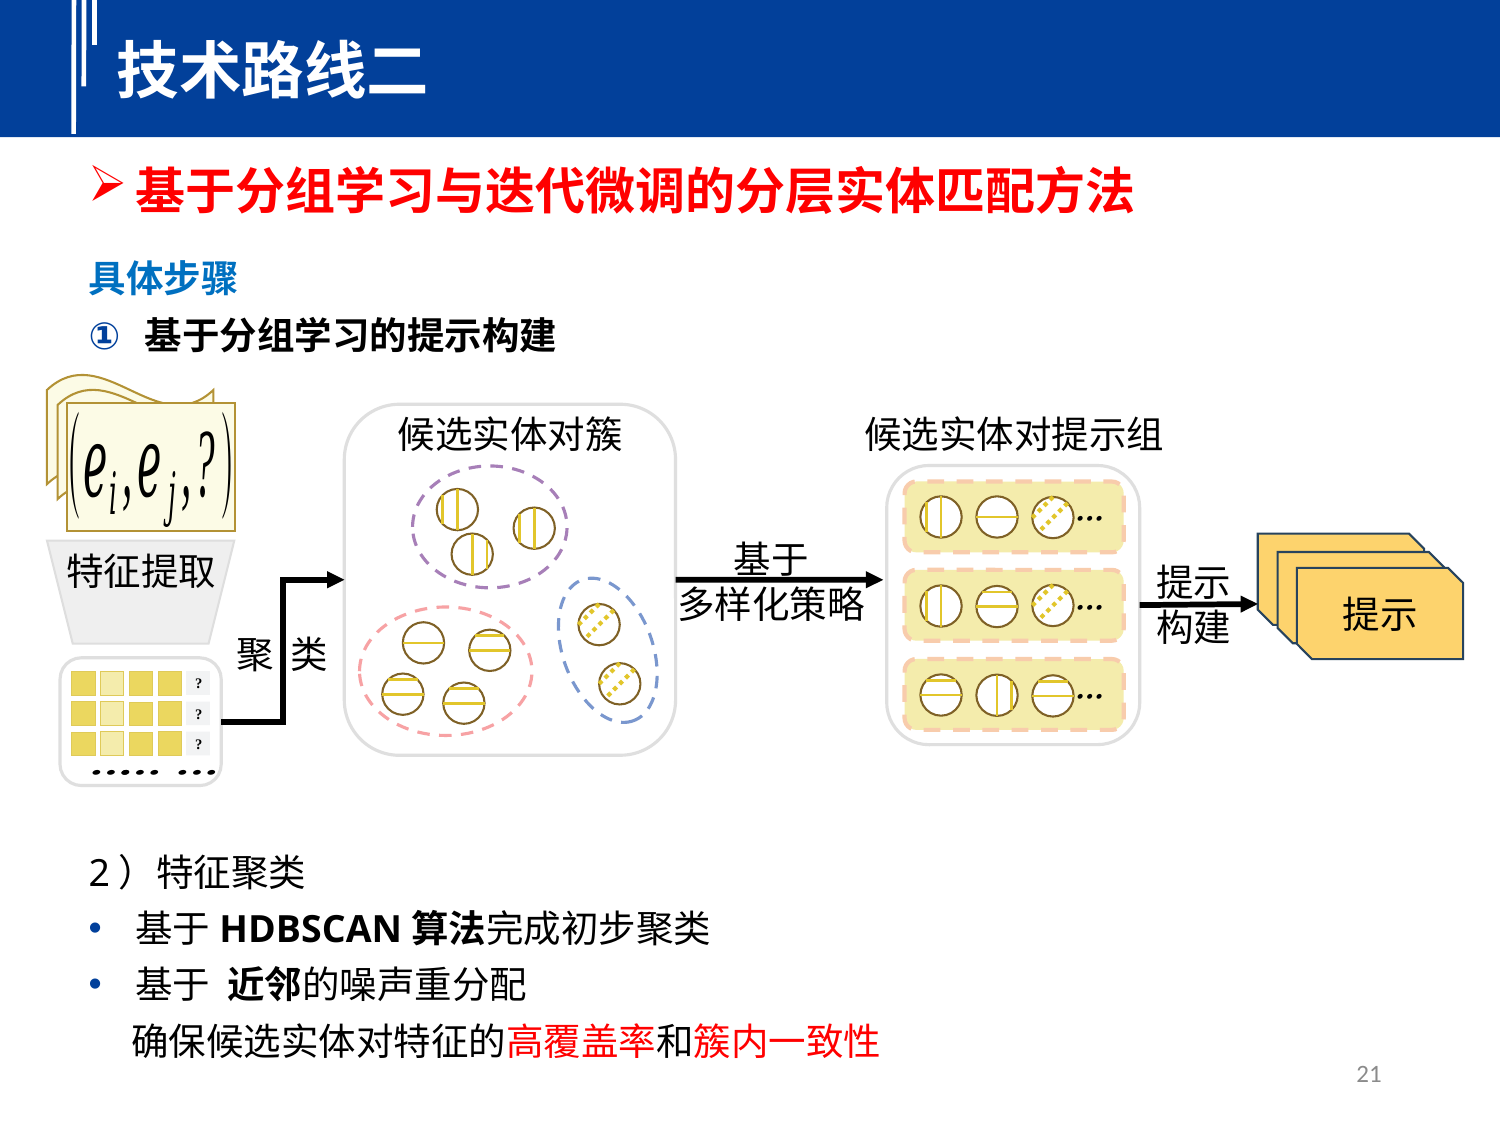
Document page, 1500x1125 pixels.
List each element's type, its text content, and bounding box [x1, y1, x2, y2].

text_box 基于分组学习与迭代微调的分层实体匹配方法 [73, 152, 1397, 222]
text_box [0, 0, 1500, 138]
text_box 技术路线二 [102, 23, 1471, 114]
slide_number 21 [1059, 1042, 1397, 1103]
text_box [46, 374, 1464, 796]
